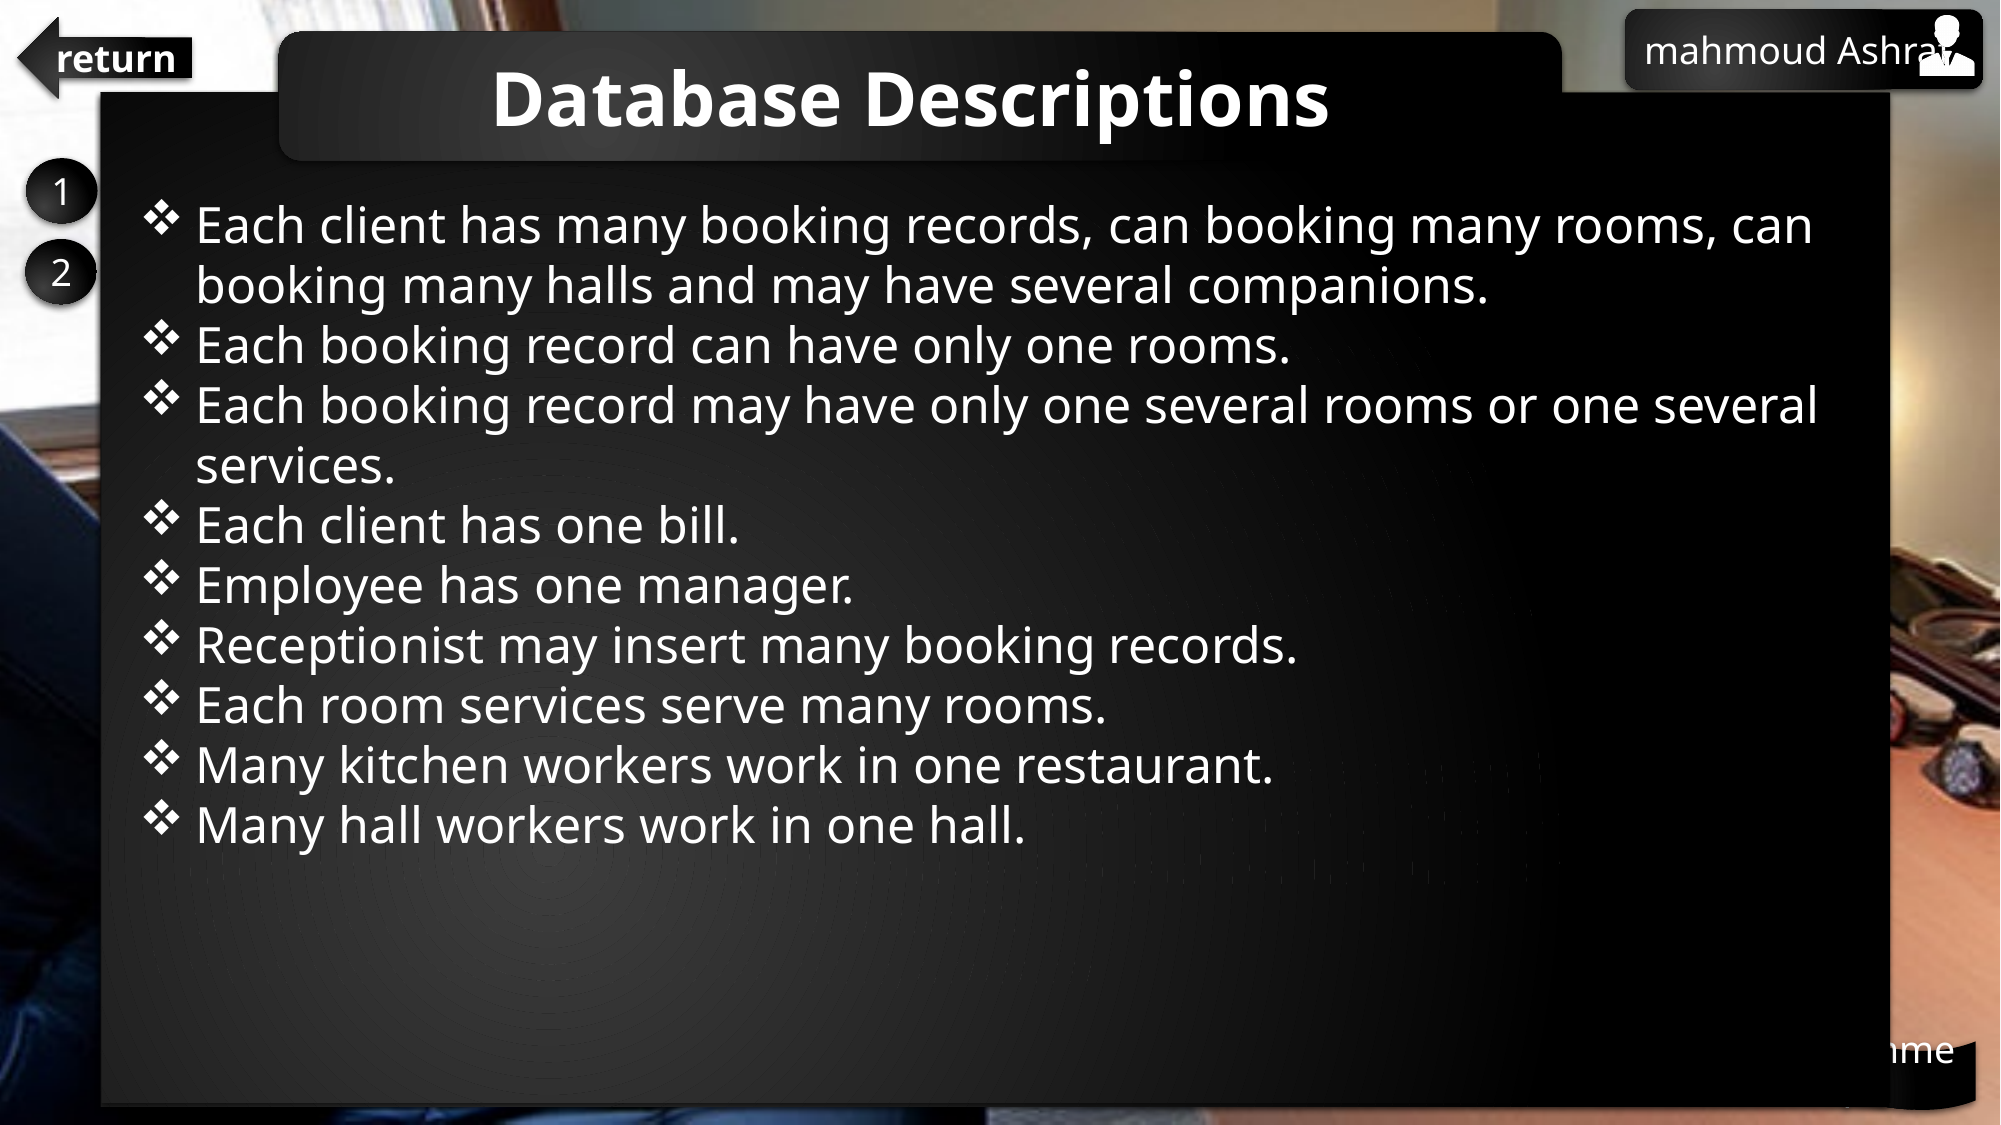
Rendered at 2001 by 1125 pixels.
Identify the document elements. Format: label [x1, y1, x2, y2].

text_box [100, 35, 1932, 1108]
text_box [101, 31, 1933, 1104]
picture [0, 0, 2000, 1125]
